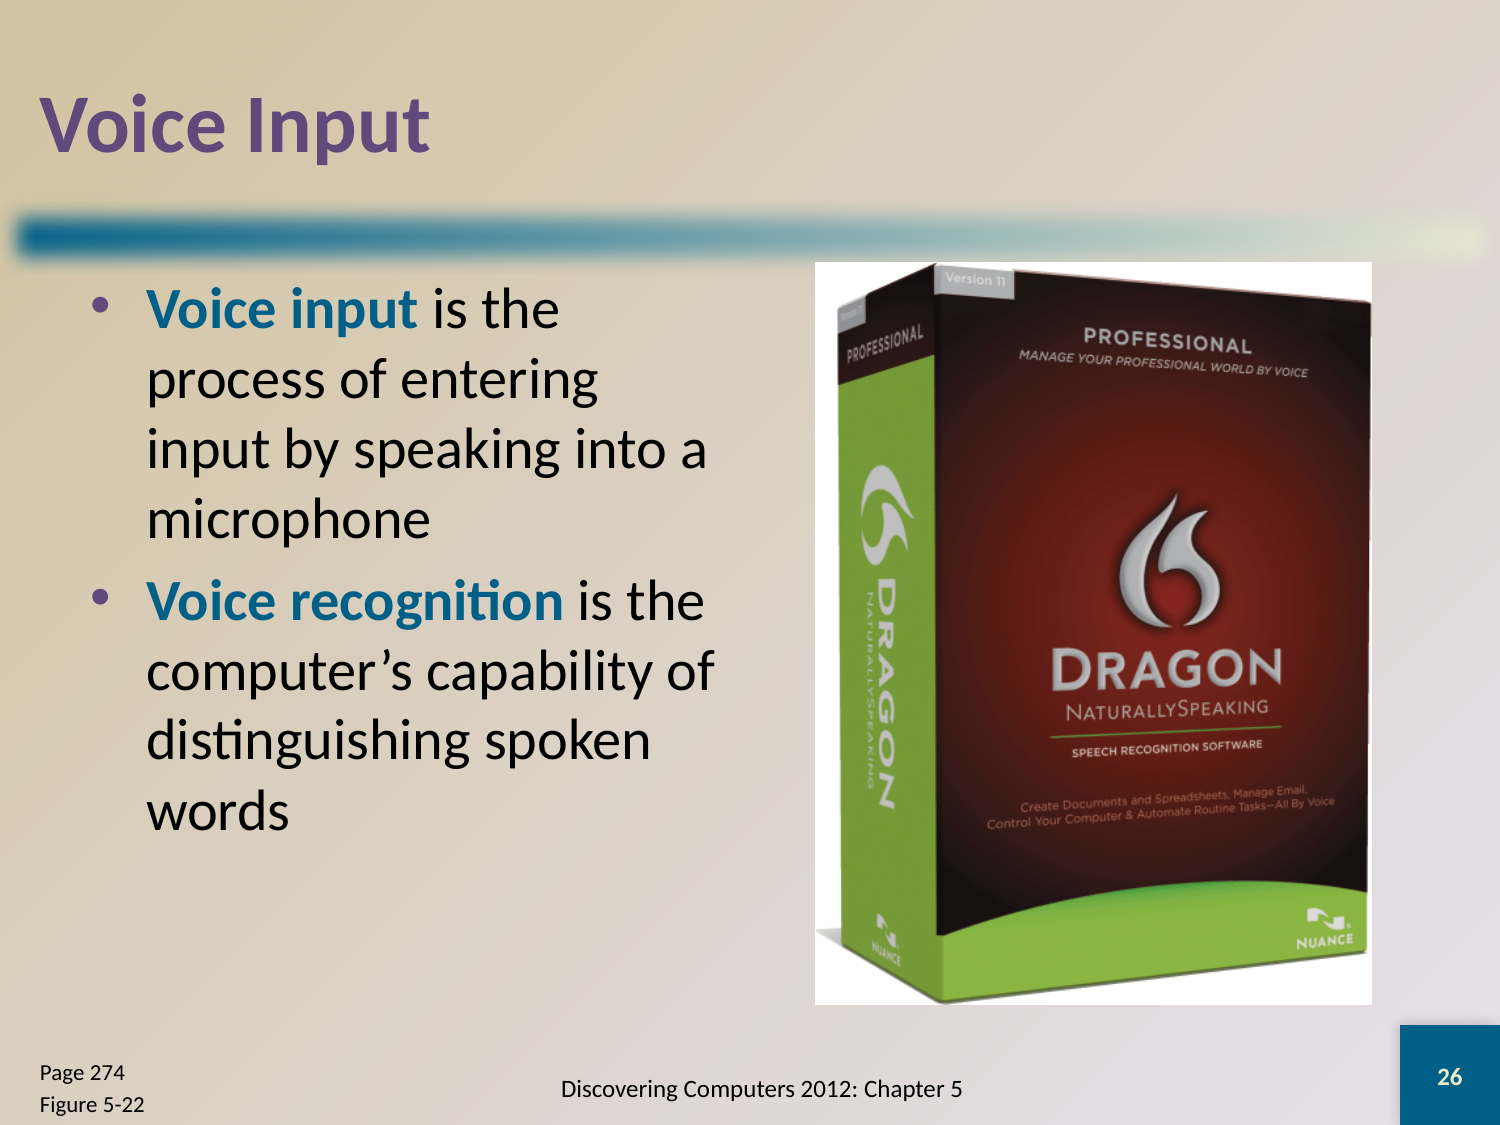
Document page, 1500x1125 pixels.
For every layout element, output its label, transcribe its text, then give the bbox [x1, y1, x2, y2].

footer Discovering Computers 2012: Chapter 5 [450, 1050, 1075, 1125]
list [815, 262, 1373, 1006]
slide_number 26 [1400, 1025, 1500, 1125]
list Page 274 Figure 5-22 [24, 1050, 300, 1125]
list Voice input is the process of entering input by speaking into a microphone Voice recognition is the computer’s capability of distinguishing spoken words [75, 262, 738, 1005]
title Voice Input [24, 24, 1475, 213]
